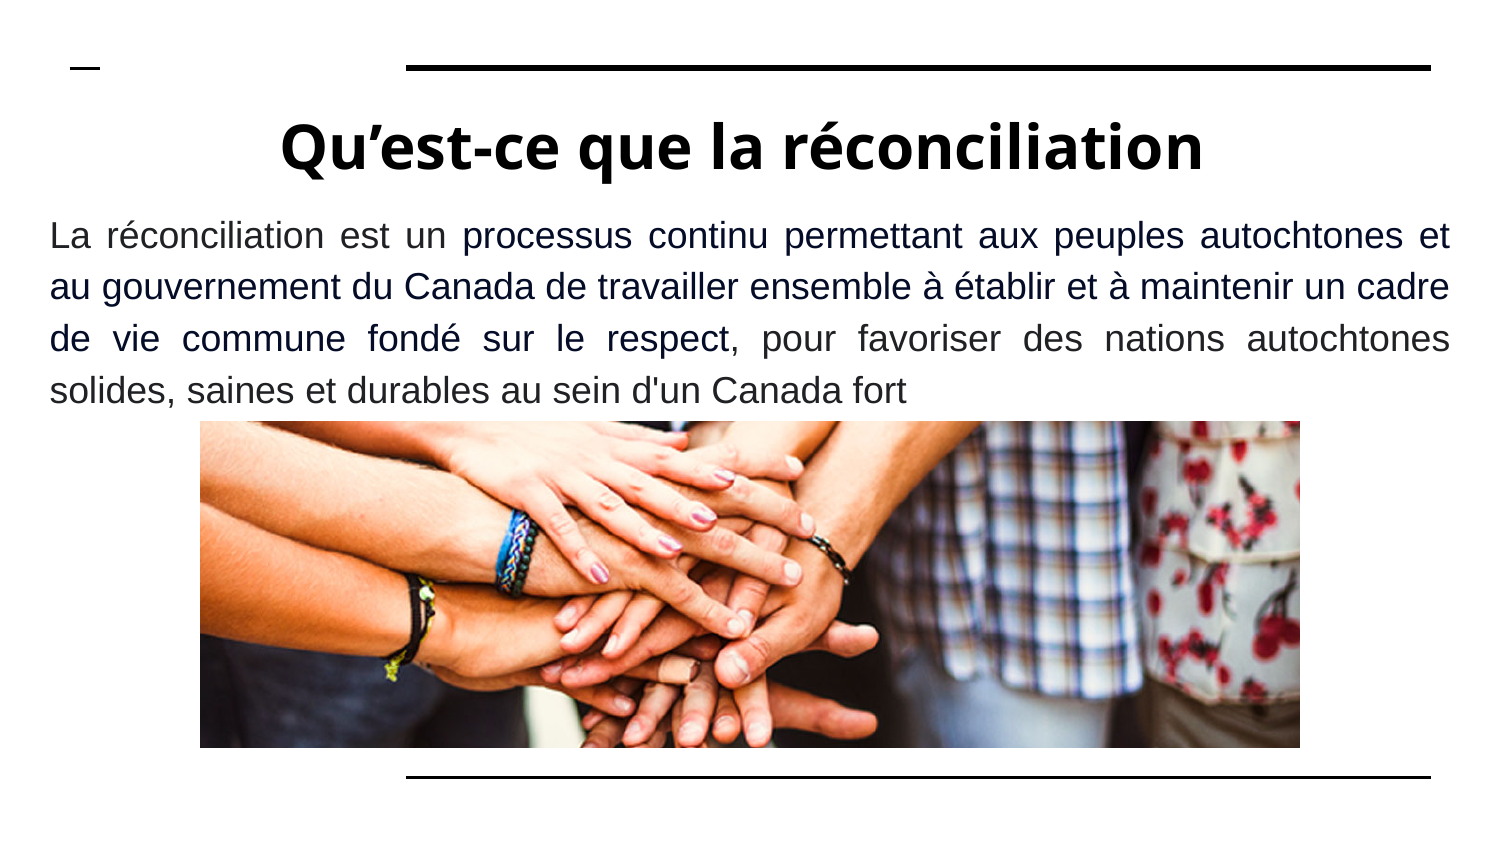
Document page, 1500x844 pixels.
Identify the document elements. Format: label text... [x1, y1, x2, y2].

picture [199, 421, 1301, 749]
list La réconciliation est un processus continu permettant aux peuples autochtones et au gouvernement du Canada de travailler ensemble à établir et à maintenir un cadre de vie commune fondé sur le respect, pour favoriser des nations autochtones solides, saines et durables au sein d'un Canada fort [34, 188, 1466, 682]
title Qu’est-ce que la réconciliation [231, 92, 1269, 188]
